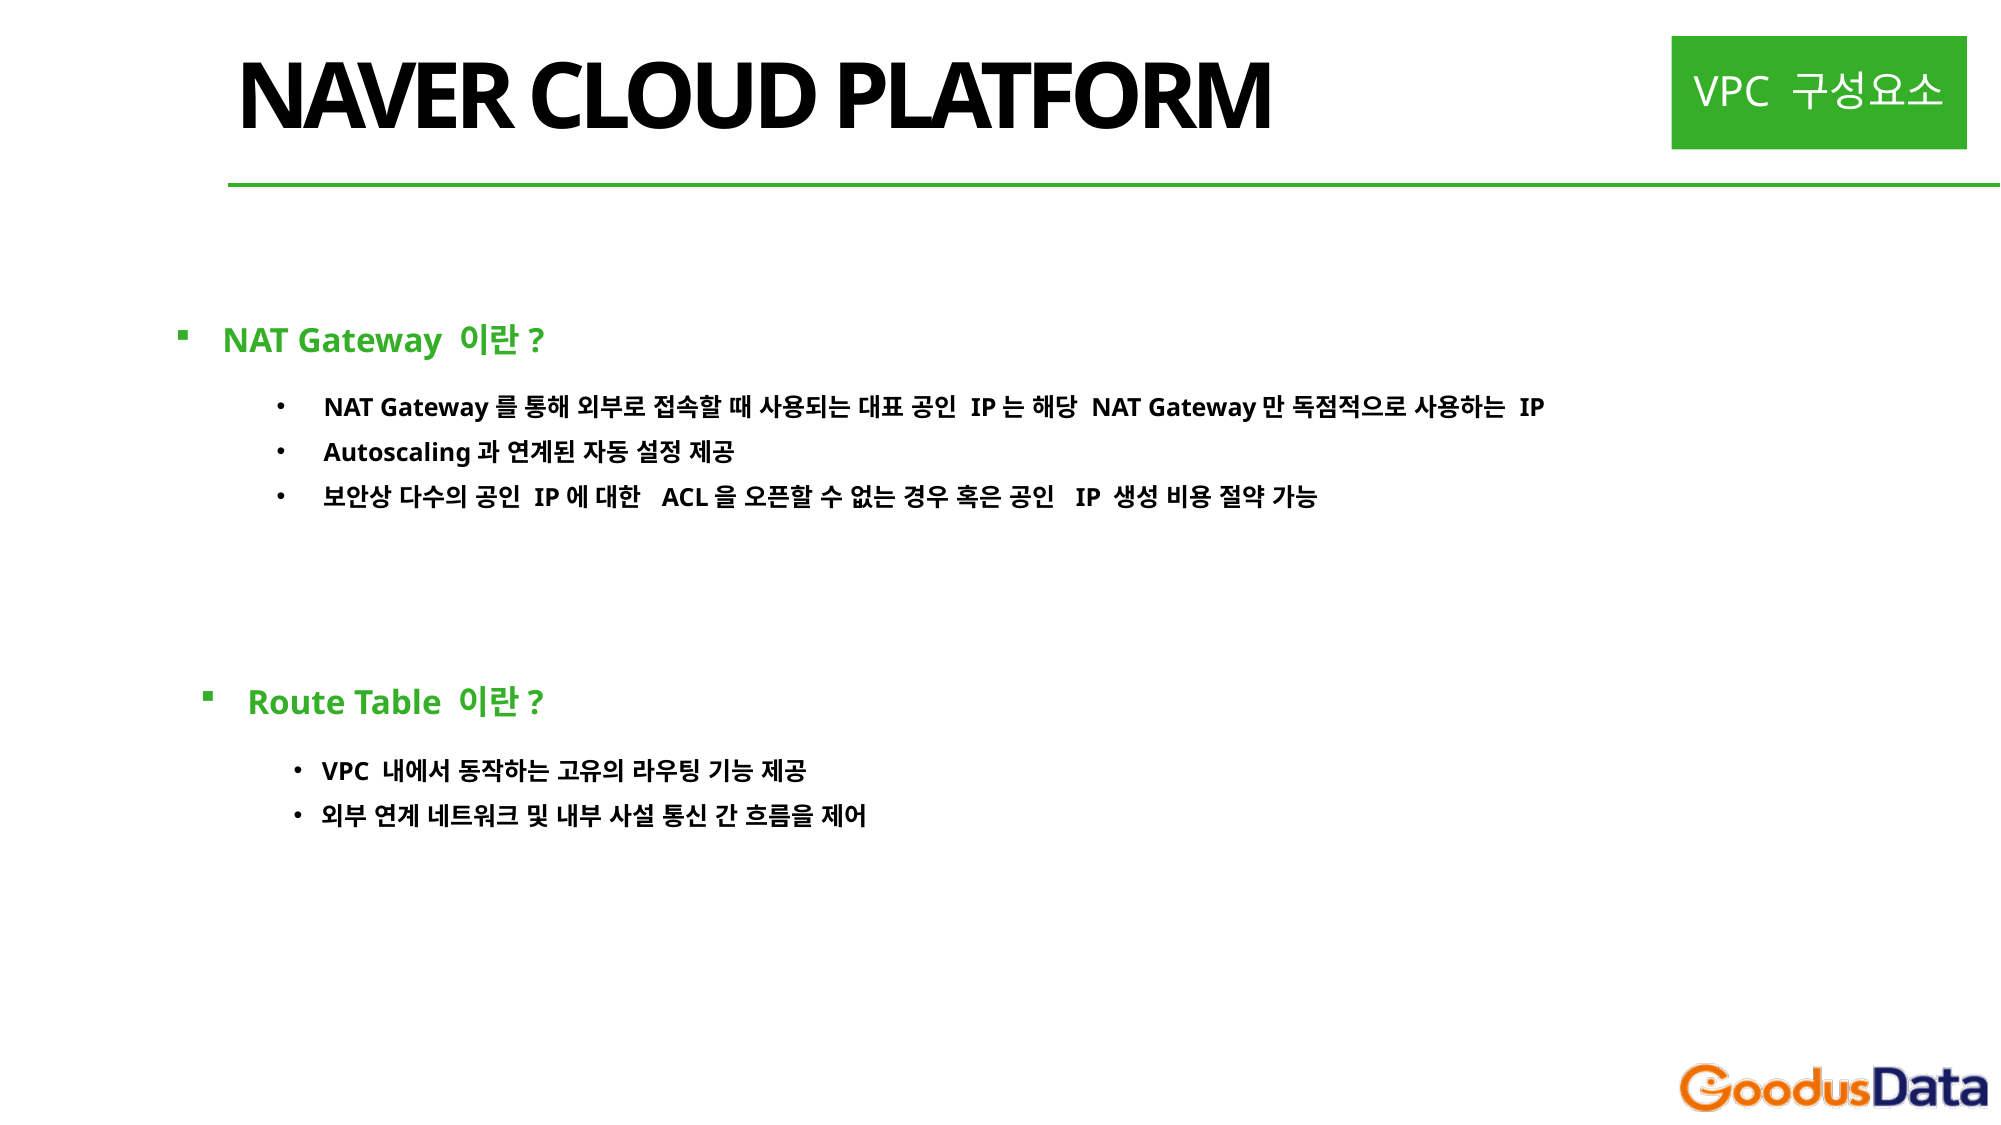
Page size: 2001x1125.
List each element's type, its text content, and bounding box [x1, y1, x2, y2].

text_box VPC 내에서 동작하는 고유의 라우팅 기능 제공 외부 연계 네트워크 및 내부 사설 통신 간 흐름을 제어 [203, 732, 883, 838]
text_box NAT Gateway 이란? [160, 311, 717, 367]
picture [1671, 1048, 2000, 1125]
text_box [1671, 35, 1968, 150]
text_box NAVER CLOUD PLATFORM [220, 29, 1311, 155]
text_box Route Table 이란? [185, 673, 742, 729]
text_box NAT Gateway를 통해 외부로 접속할 때 사용되는 대표 공인 IP는 해당 NAT Gateway만 독점적으로 사용하는 IP Autoscaling과 연계된 자동 설정 제공 보안상 다수의 공인 IP에 대한 ACL을 오픈할 수 없는 경우 혹은 공인 IP 생성 비용 절약 가능 [261, 369, 1561, 519]
text_box VPC 구성요소 [1678, 57, 1960, 123]
